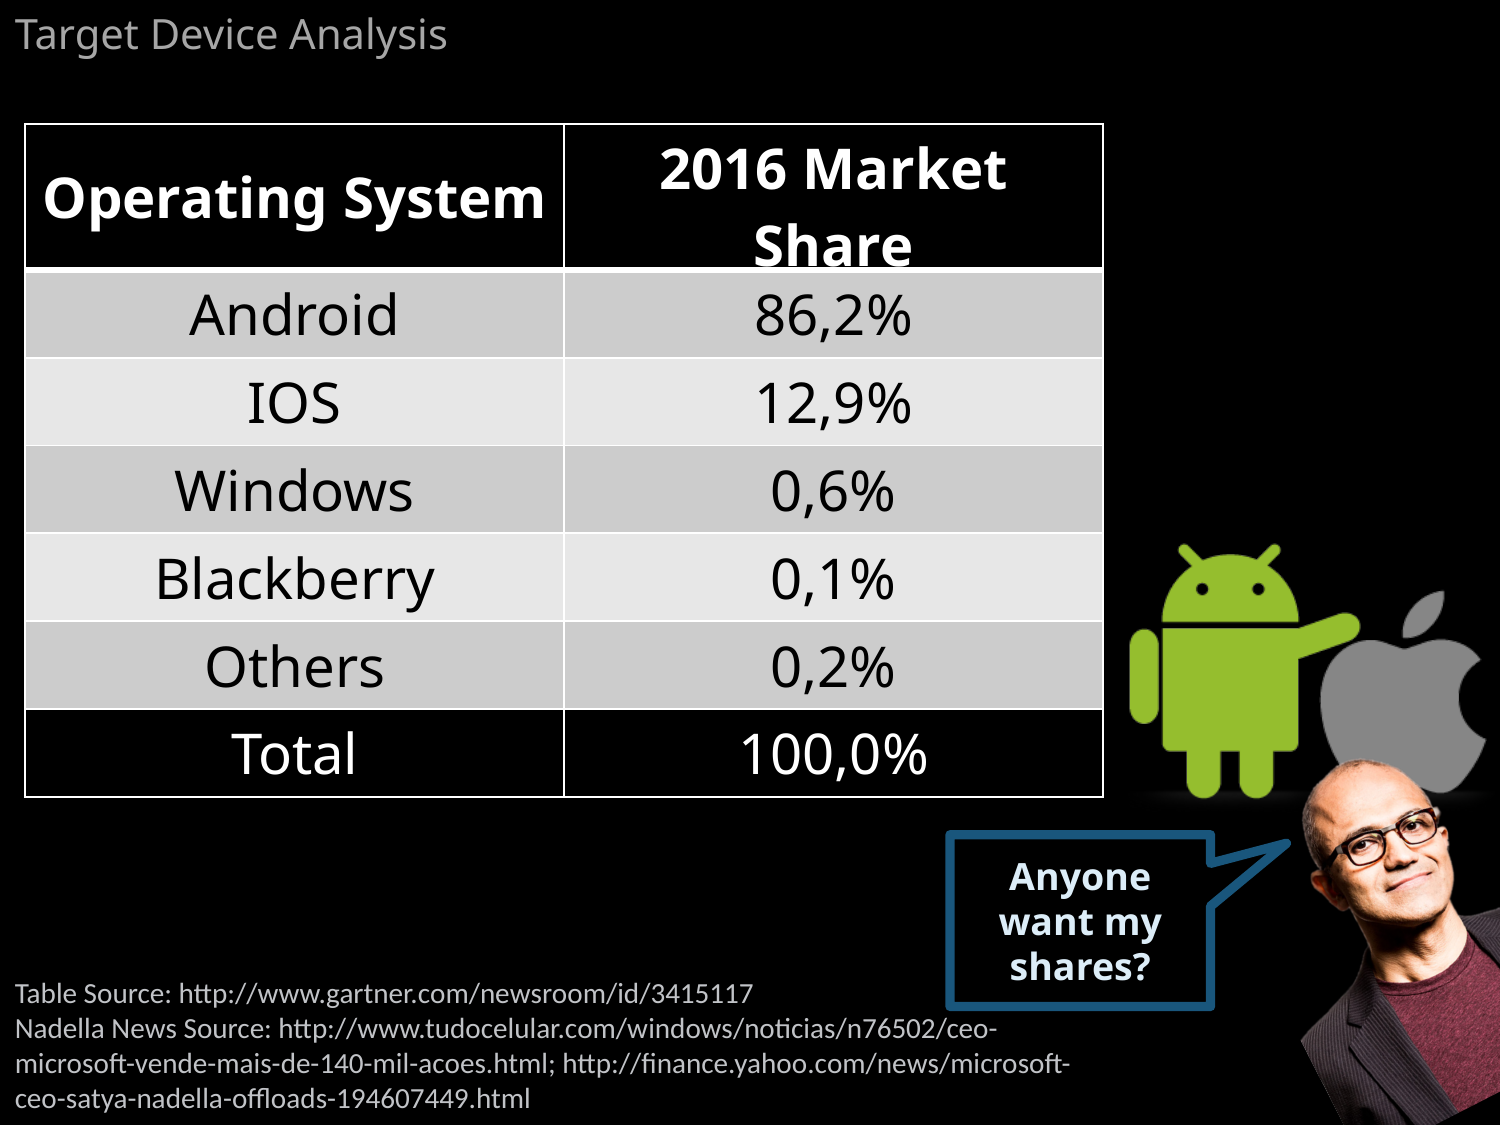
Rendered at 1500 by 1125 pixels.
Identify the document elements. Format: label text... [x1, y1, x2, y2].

table_cell Blackberry [26, 534, 563, 620]
text_box Table Source: http://www.gartner.com/newsroom/id/3415117 Nadella News Source: http://www.tudocelular.com/windows/noticias/n76502/ceo-microsoft-vende-mais-de-140-mil-acoes.html; http://finance.yahoo.com/news/microsoft-ceo-satya-nadella-offloads-194607449.html [0, 967, 1104, 1122]
text_box Target Device Analysis [0, 0, 776, 66]
table_cell Android [26, 273, 563, 357]
picture [1110, 496, 1500, 1125]
table_cell 100,0% [565, 710, 1102, 796]
table_cell Windows [26, 446, 563, 532]
table_cell Others [26, 622, 563, 708]
table_cell 0,2% [565, 622, 1102, 708]
text_box Anyone want my shares? [950, 834, 1253, 1007]
table_cell 12,9% [565, 359, 1102, 445]
table_header 2016 Market Share [565, 125, 1102, 267]
table_cell Total [26, 710, 563, 796]
table_cell IOS [26, 359, 563, 445]
table_cell 0,1% [565, 534, 1102, 620]
table_cell 86,2% [565, 273, 1102, 357]
table_header Operating System [26, 125, 563, 267]
table_cell 0,6% [565, 446, 1102, 532]
